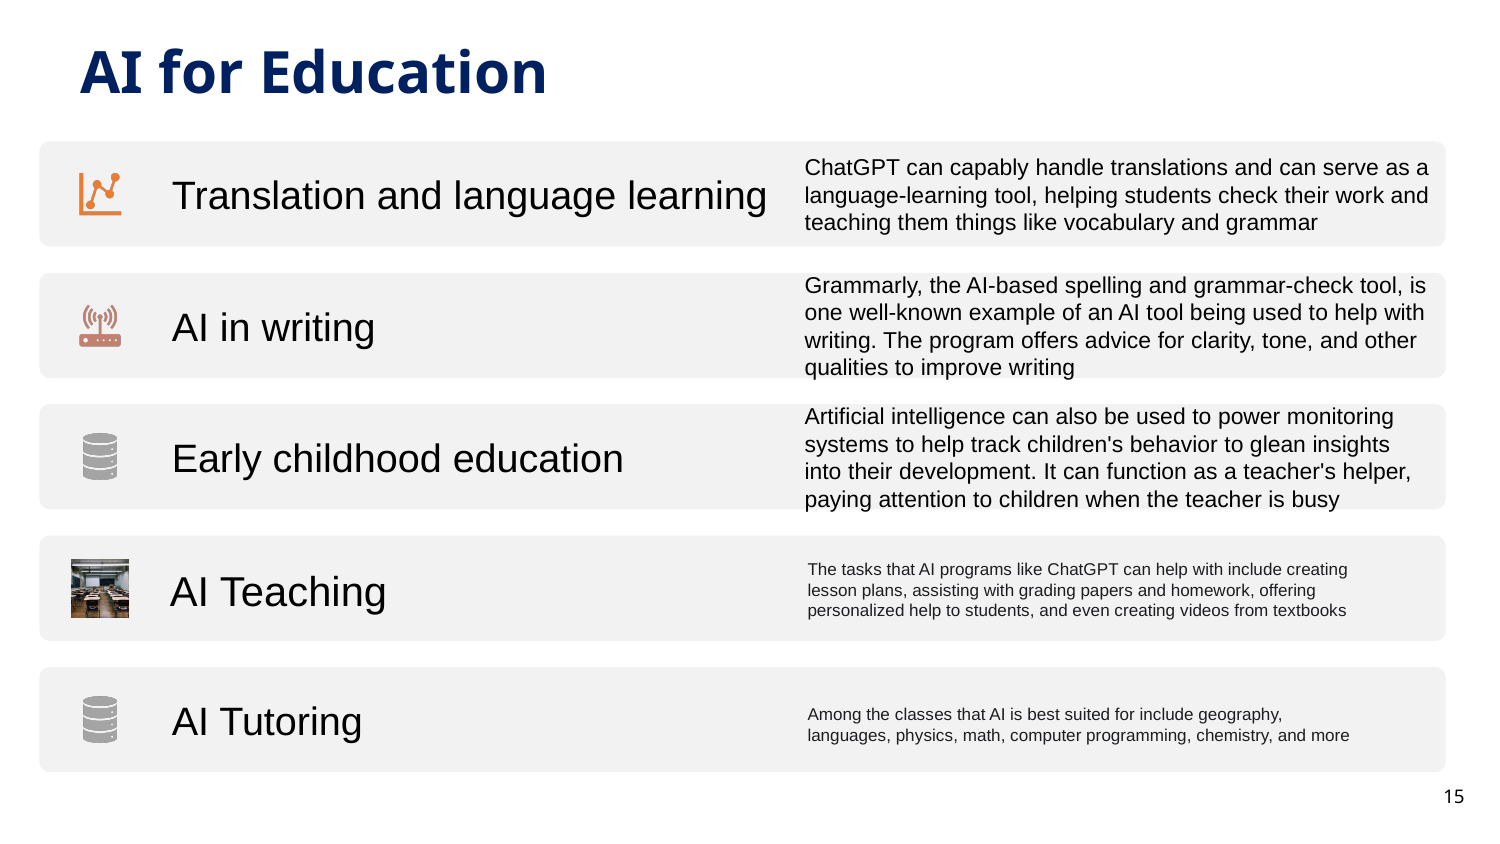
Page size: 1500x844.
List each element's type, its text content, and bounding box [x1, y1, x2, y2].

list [39, 140, 1446, 774]
slide_number 15 [1389, 764, 1480, 830]
text_box AI for Education [65, 20, 1360, 138]
